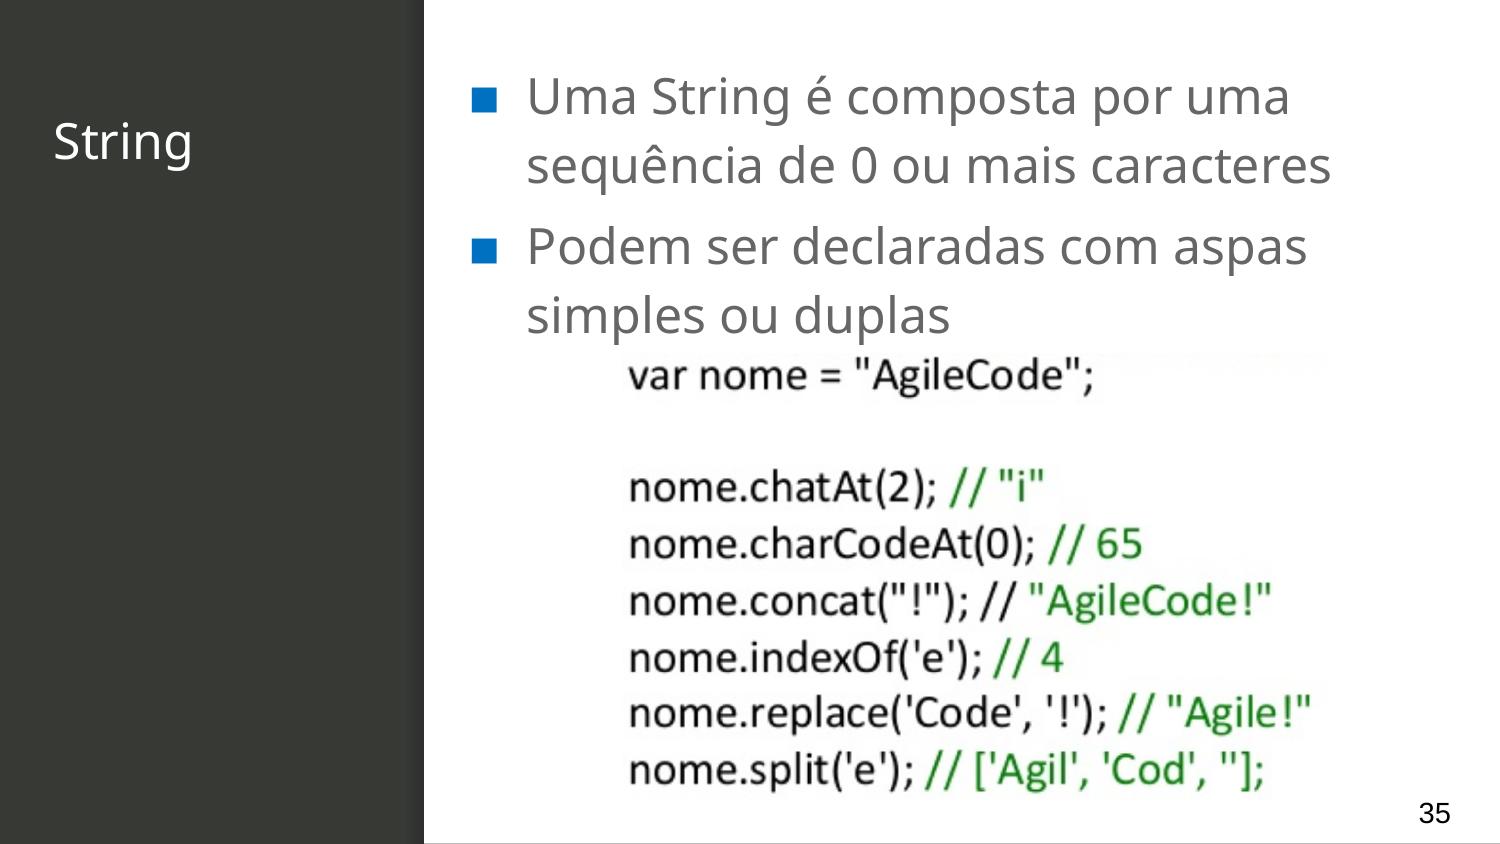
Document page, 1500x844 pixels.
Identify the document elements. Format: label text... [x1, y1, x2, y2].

picture [621, 353, 1326, 804]
title String [38, 94, 375, 748]
list Uma String é composta por uma sequência de 0 ou mais caracteres Podem ser declaradas com aspas simples ou duplas [452, 40, 1462, 780]
slide_number 35 [1403, 779, 1494, 844]
